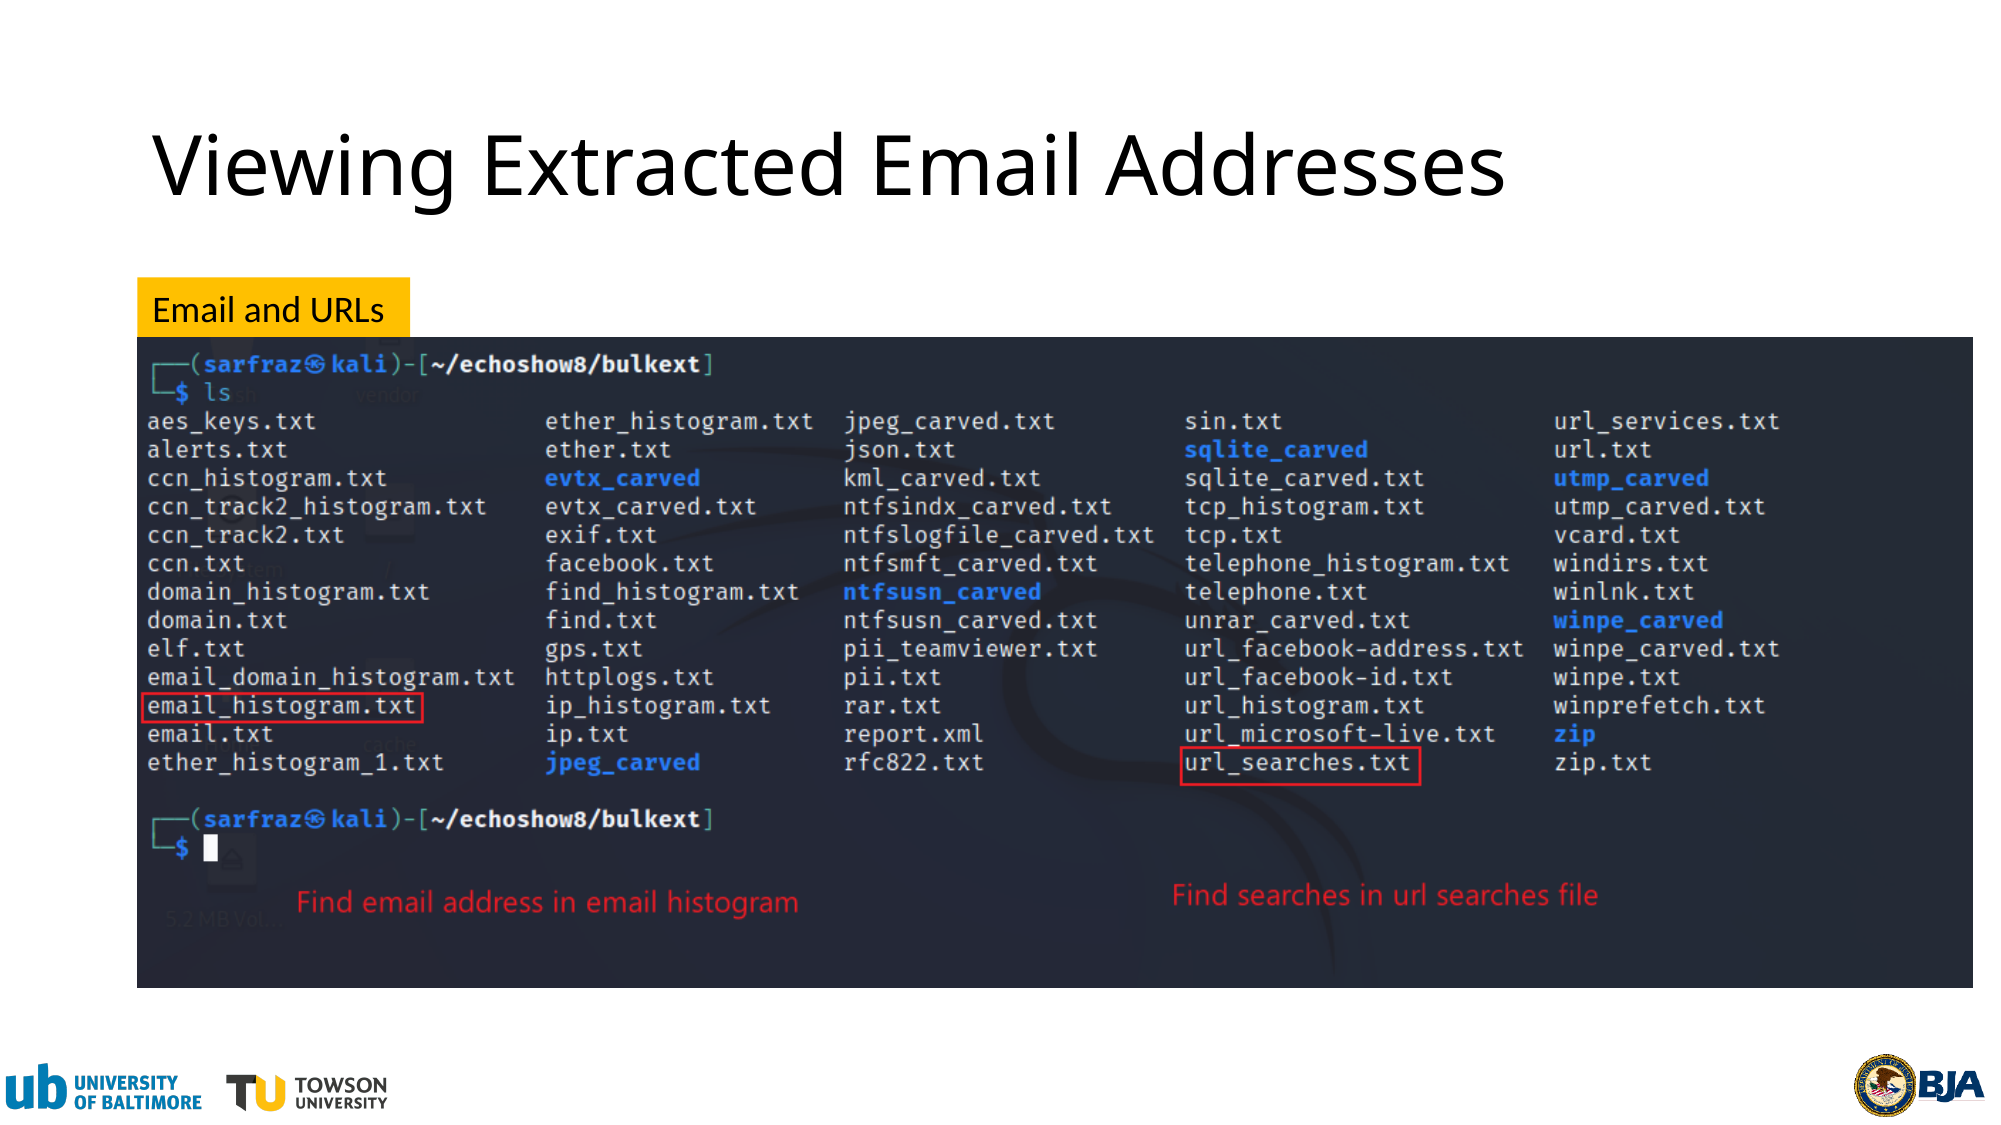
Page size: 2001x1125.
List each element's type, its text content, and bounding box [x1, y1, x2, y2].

picture [137, 337, 1973, 988]
title Viewing Extracted Email Addresses [137, 59, 1863, 278]
picture [0, 1031, 407, 1125]
picture [1854, 1054, 1986, 1117]
text_box Email and URLs [137, 277, 411, 337]
